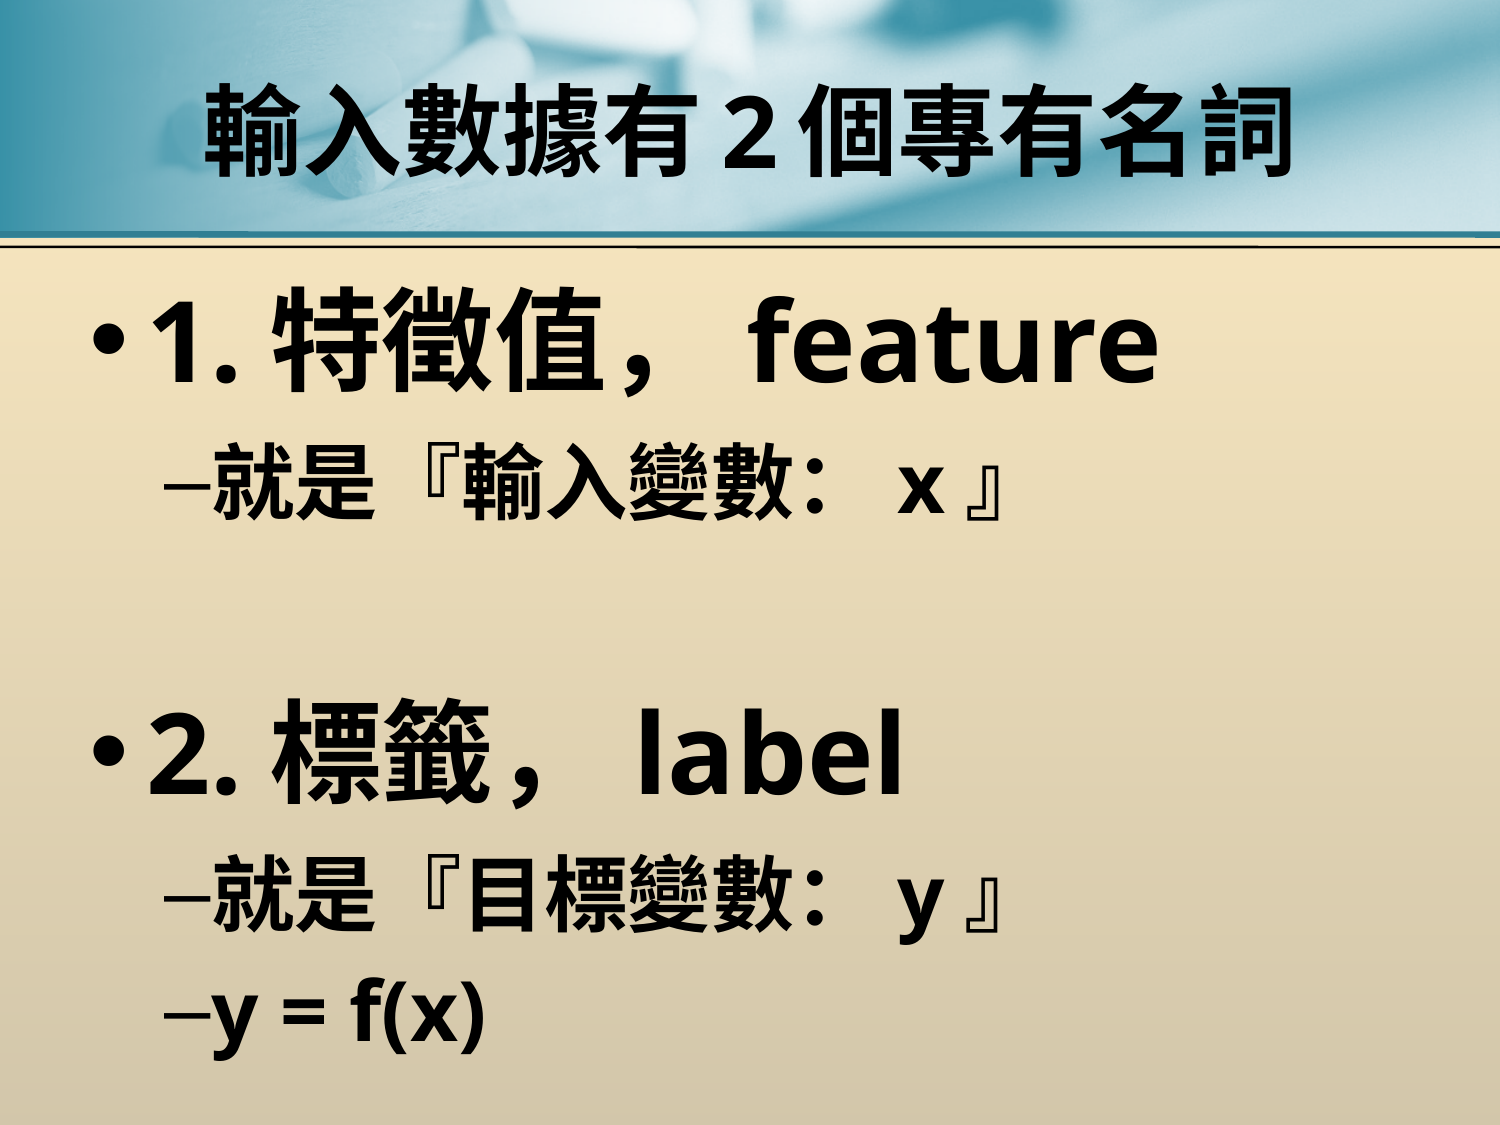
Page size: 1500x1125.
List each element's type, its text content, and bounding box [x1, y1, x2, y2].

list 1.特徵值，feature 就是『輸入變數：x』 2.標籤，label 就是『目標變數：y』 y = f(x) [75, 262, 1425, 1100]
title 輸入數據有2個專有名詞 [75, 24, 1425, 233]
